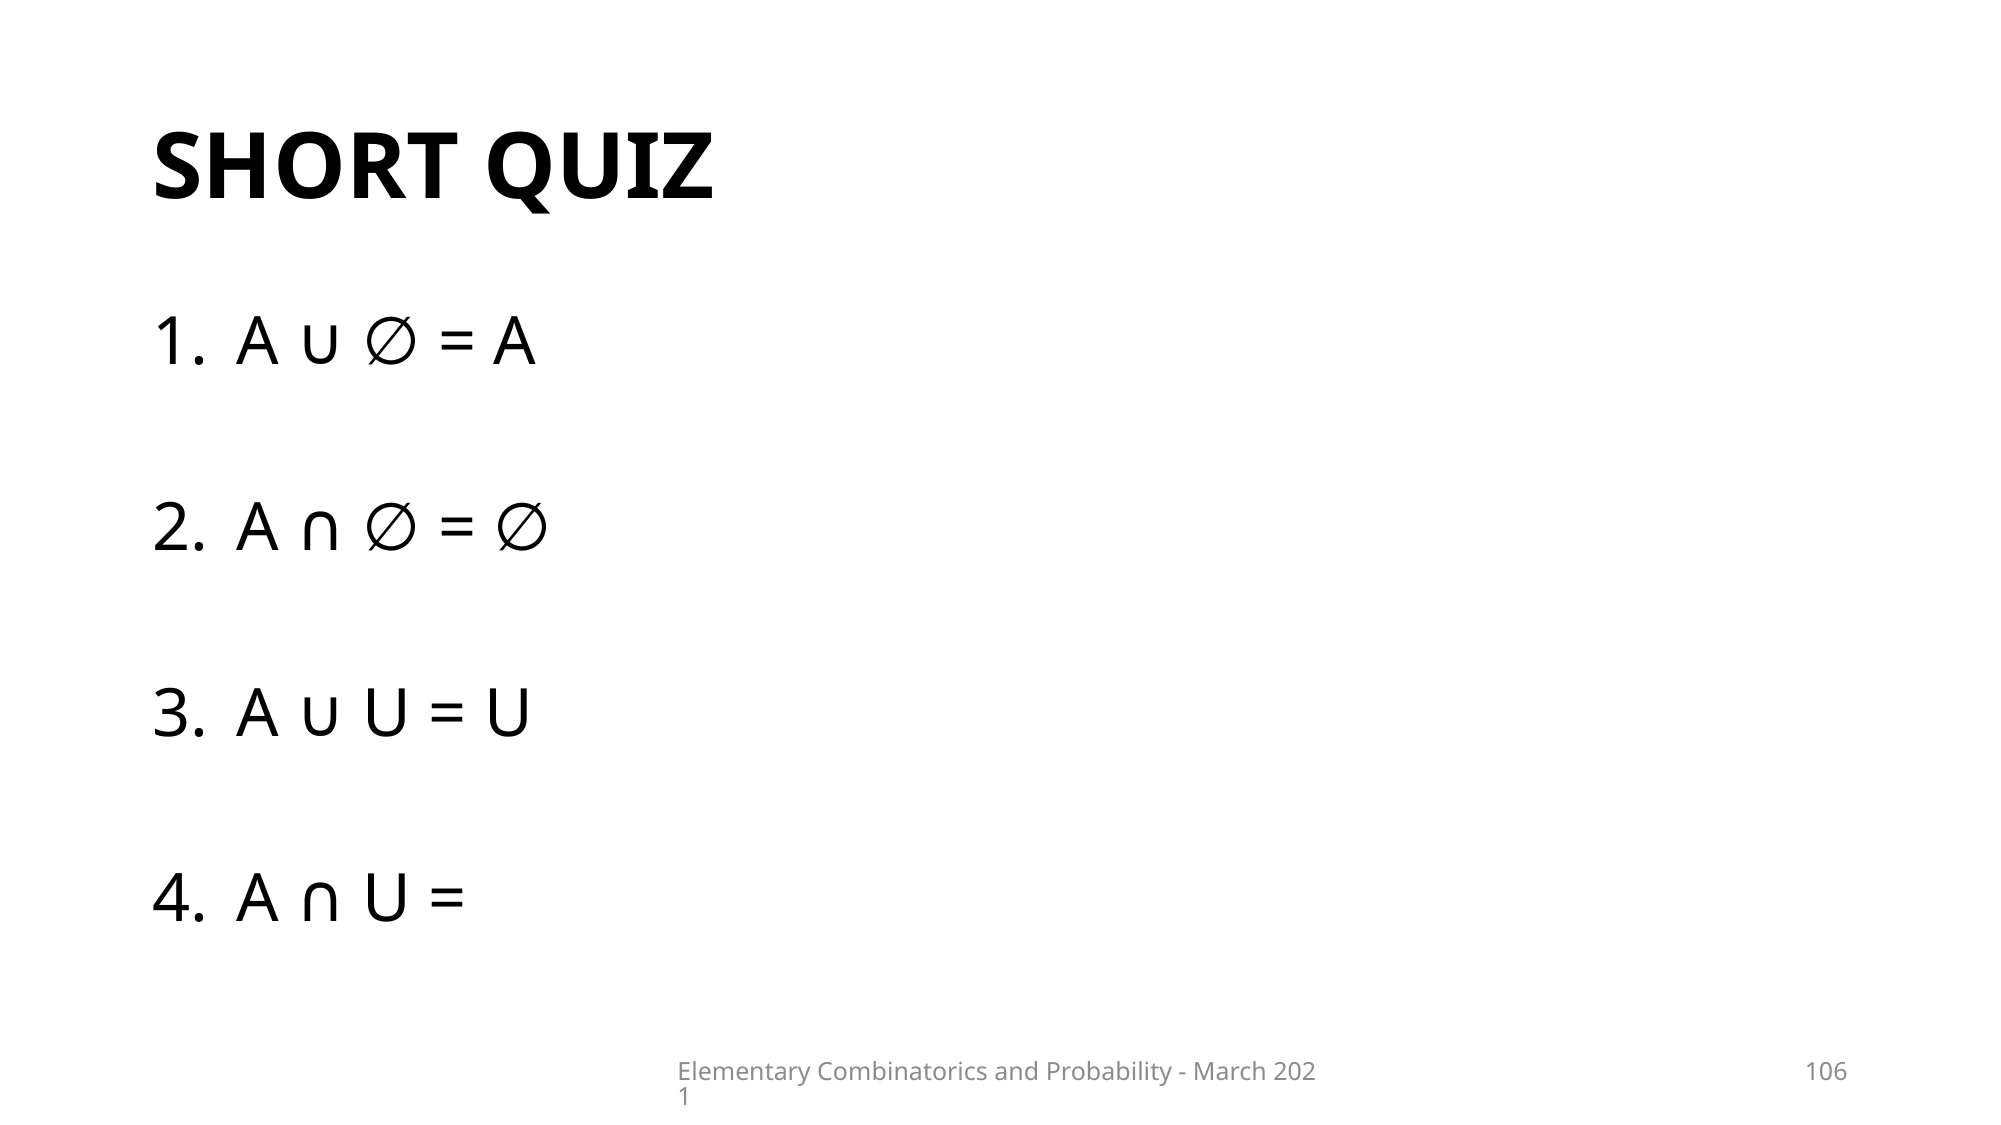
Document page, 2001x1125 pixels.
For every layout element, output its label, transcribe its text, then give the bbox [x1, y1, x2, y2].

list A ∪ ∅ = A A ∩ ∅ = ∅ A ∪ U = U A ∩ U = A [137, 299, 1863, 1014]
footer Elementary Combinatorics and Probability - March 2021 [662, 1042, 1338, 1103]
title SHORT QUIZ [137, 59, 1863, 278]
slide_number 106 [1412, 1042, 1863, 1103]
